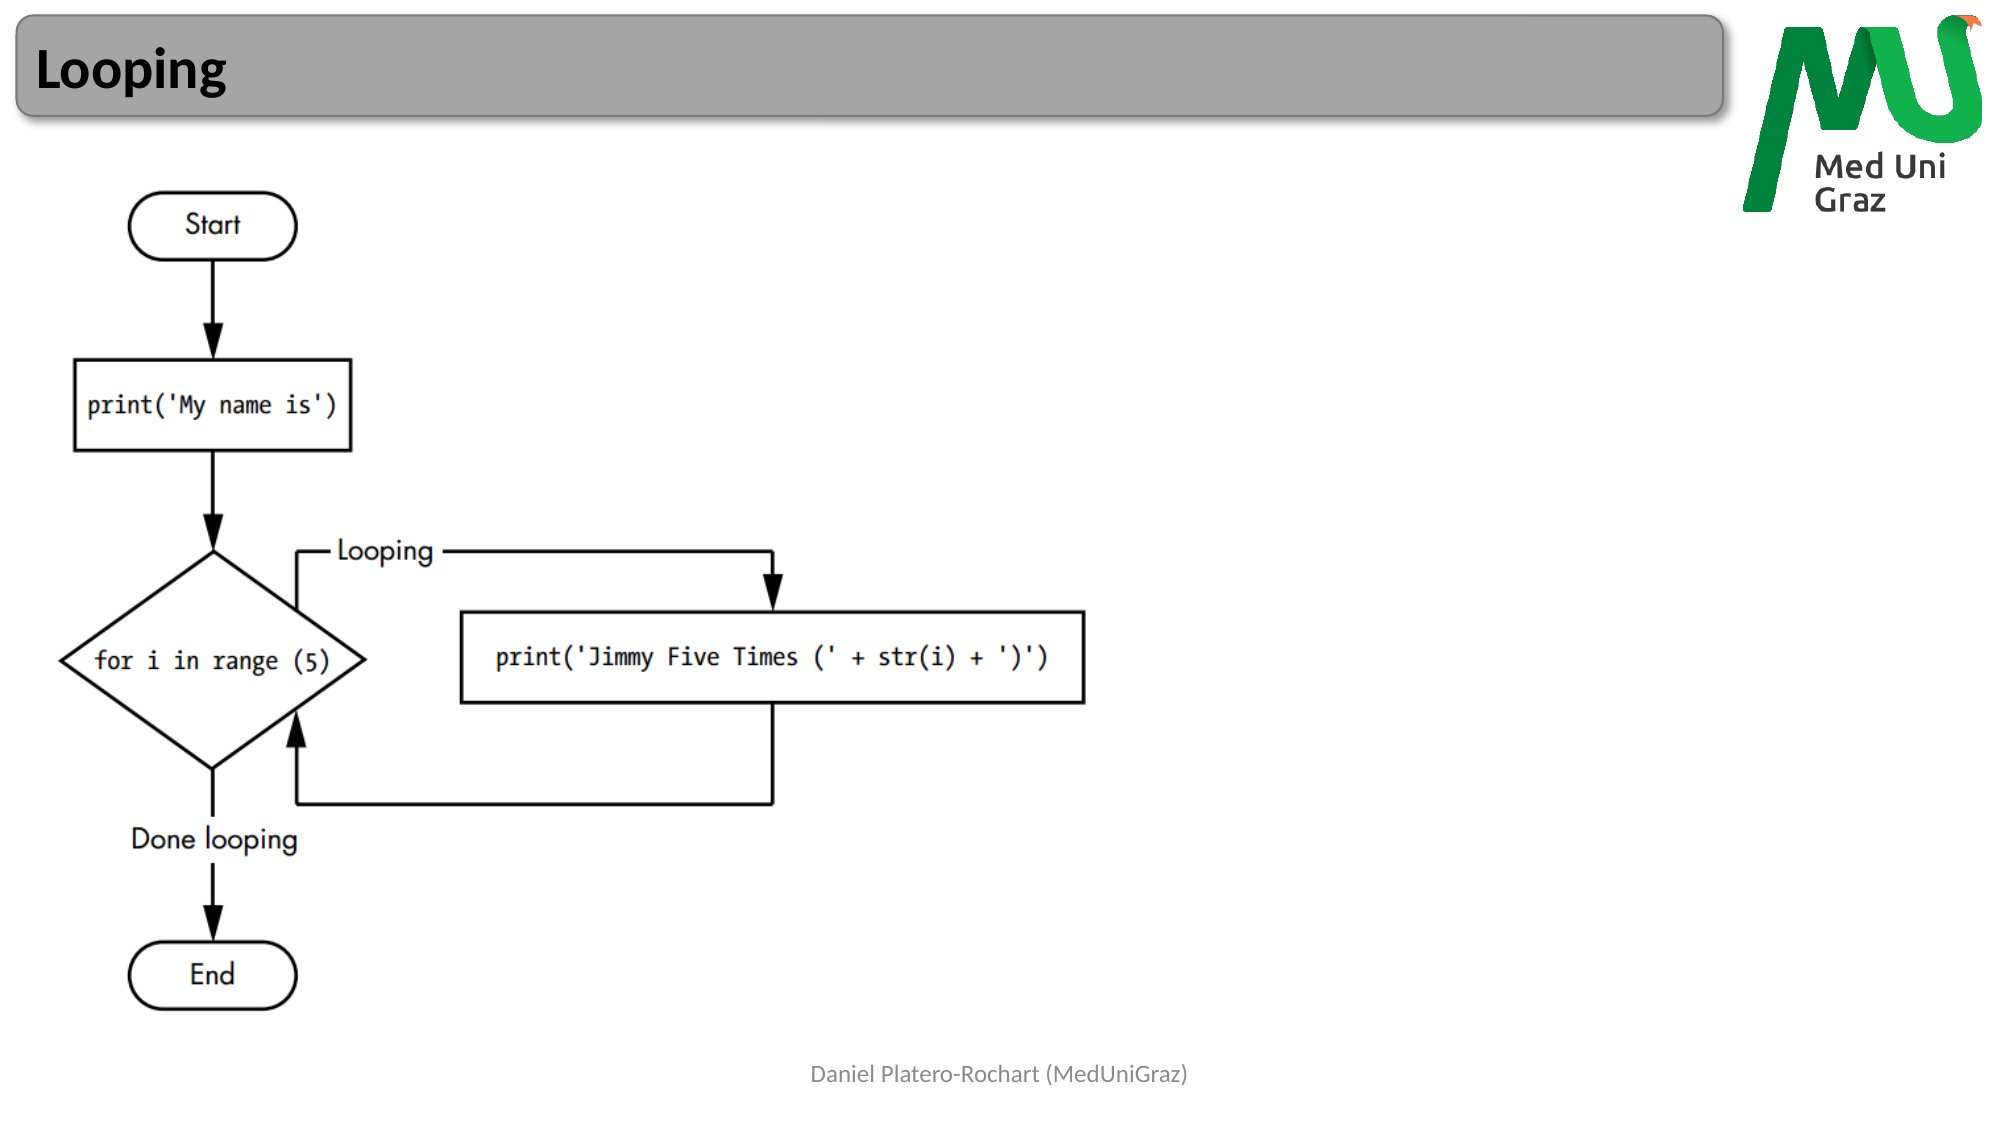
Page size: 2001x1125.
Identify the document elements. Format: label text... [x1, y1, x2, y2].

text_box Looping [15, 14, 1724, 117]
picture [16, 176, 1095, 1028]
picture [1742, 15, 1982, 217]
footer Daniel Platero-Rochart (MedUniGraz) [662, 1042, 1338, 1103]
